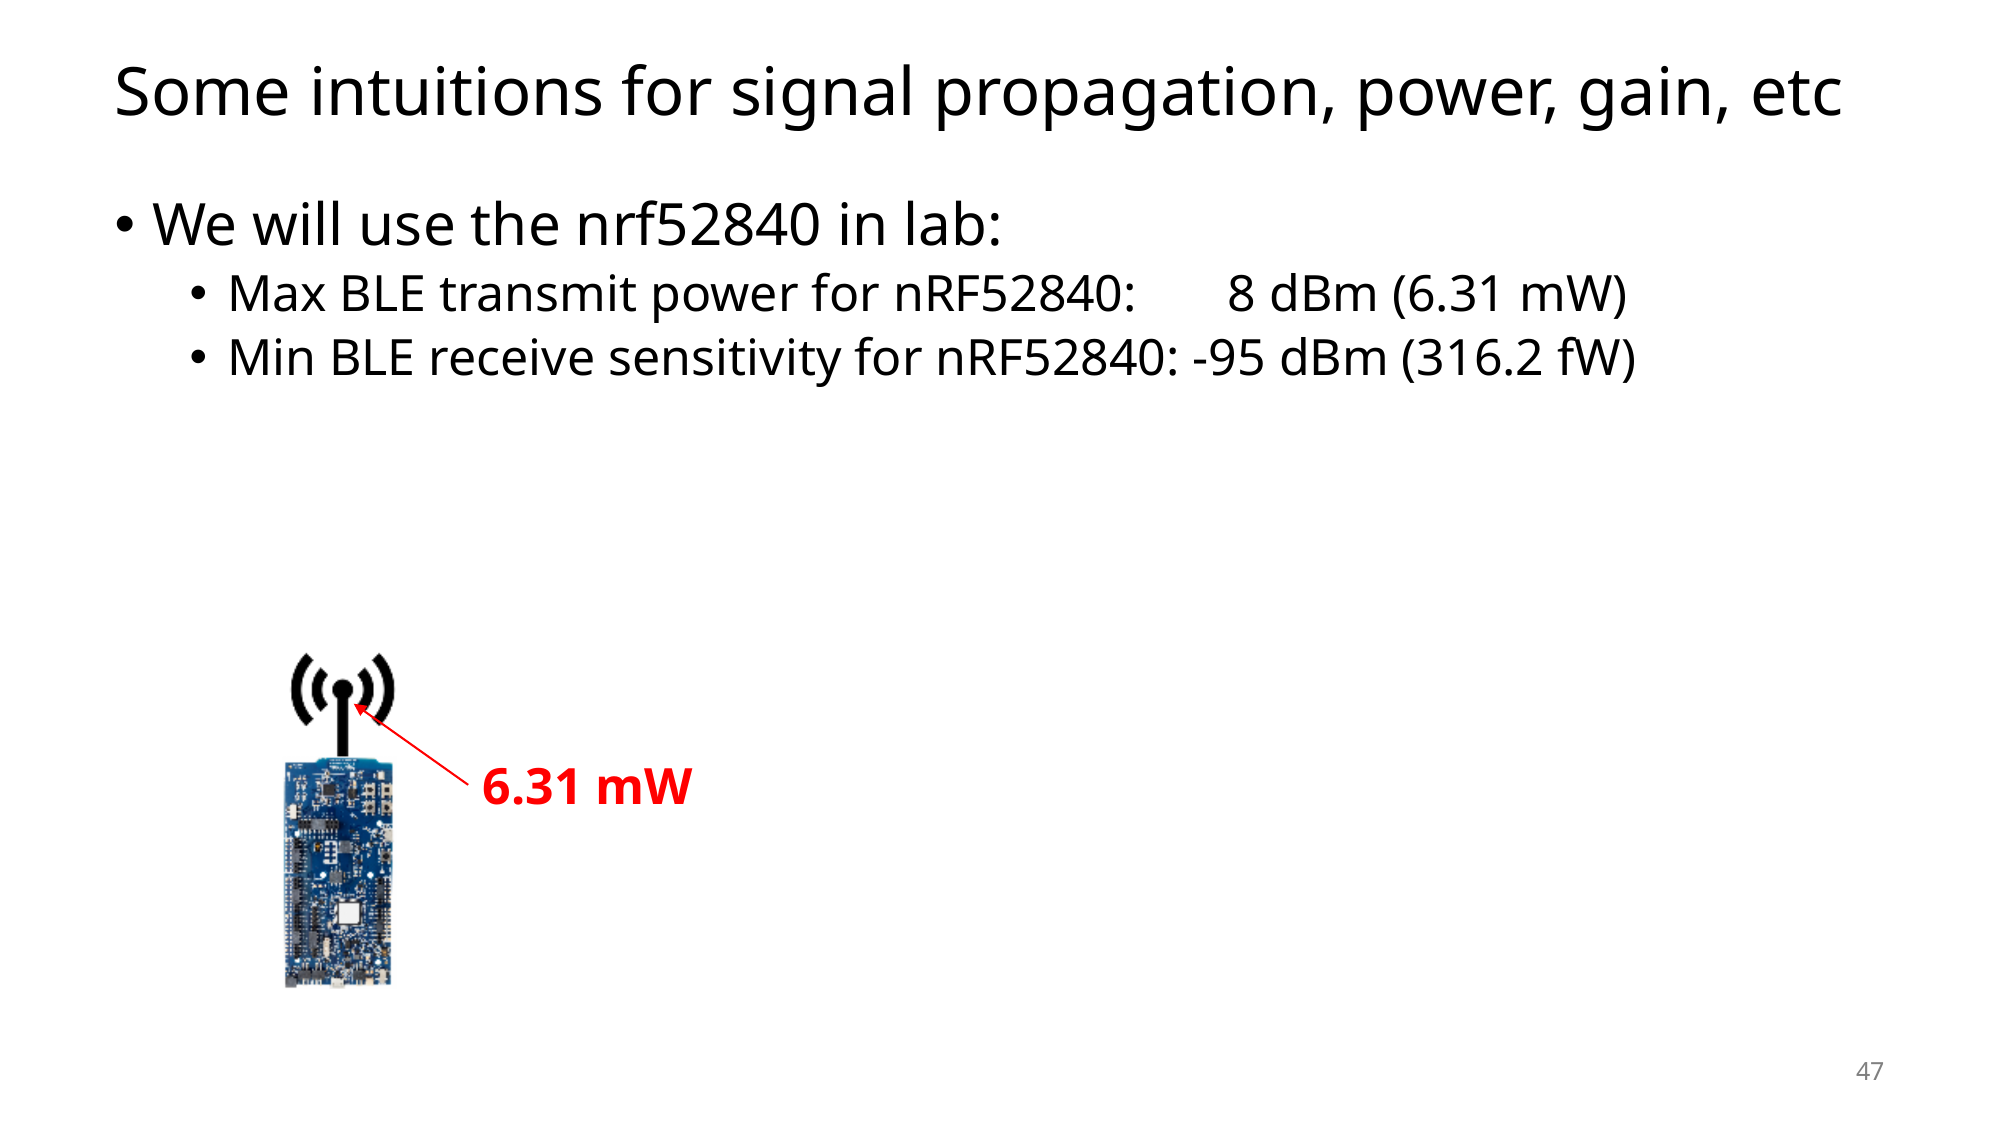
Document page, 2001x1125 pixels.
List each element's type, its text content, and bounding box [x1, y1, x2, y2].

picture [223, 636, 456, 988]
list We will use the nrf52840 in lab: Max BLE transmit power for nRF52840: 8 dBm (6.31 mW) Min BLE receive sensitivity for nRF52840: -95 dBm (316.2 fW) [99, 187, 1900, 1013]
text_box 6.31 mW [468, 747, 708, 823]
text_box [353, 703, 479, 786]
slide_number 47 [1749, 1042, 1900, 1103]
title Some intuitions for signal propagation, power, gain, etc [99, 37, 1900, 150]
